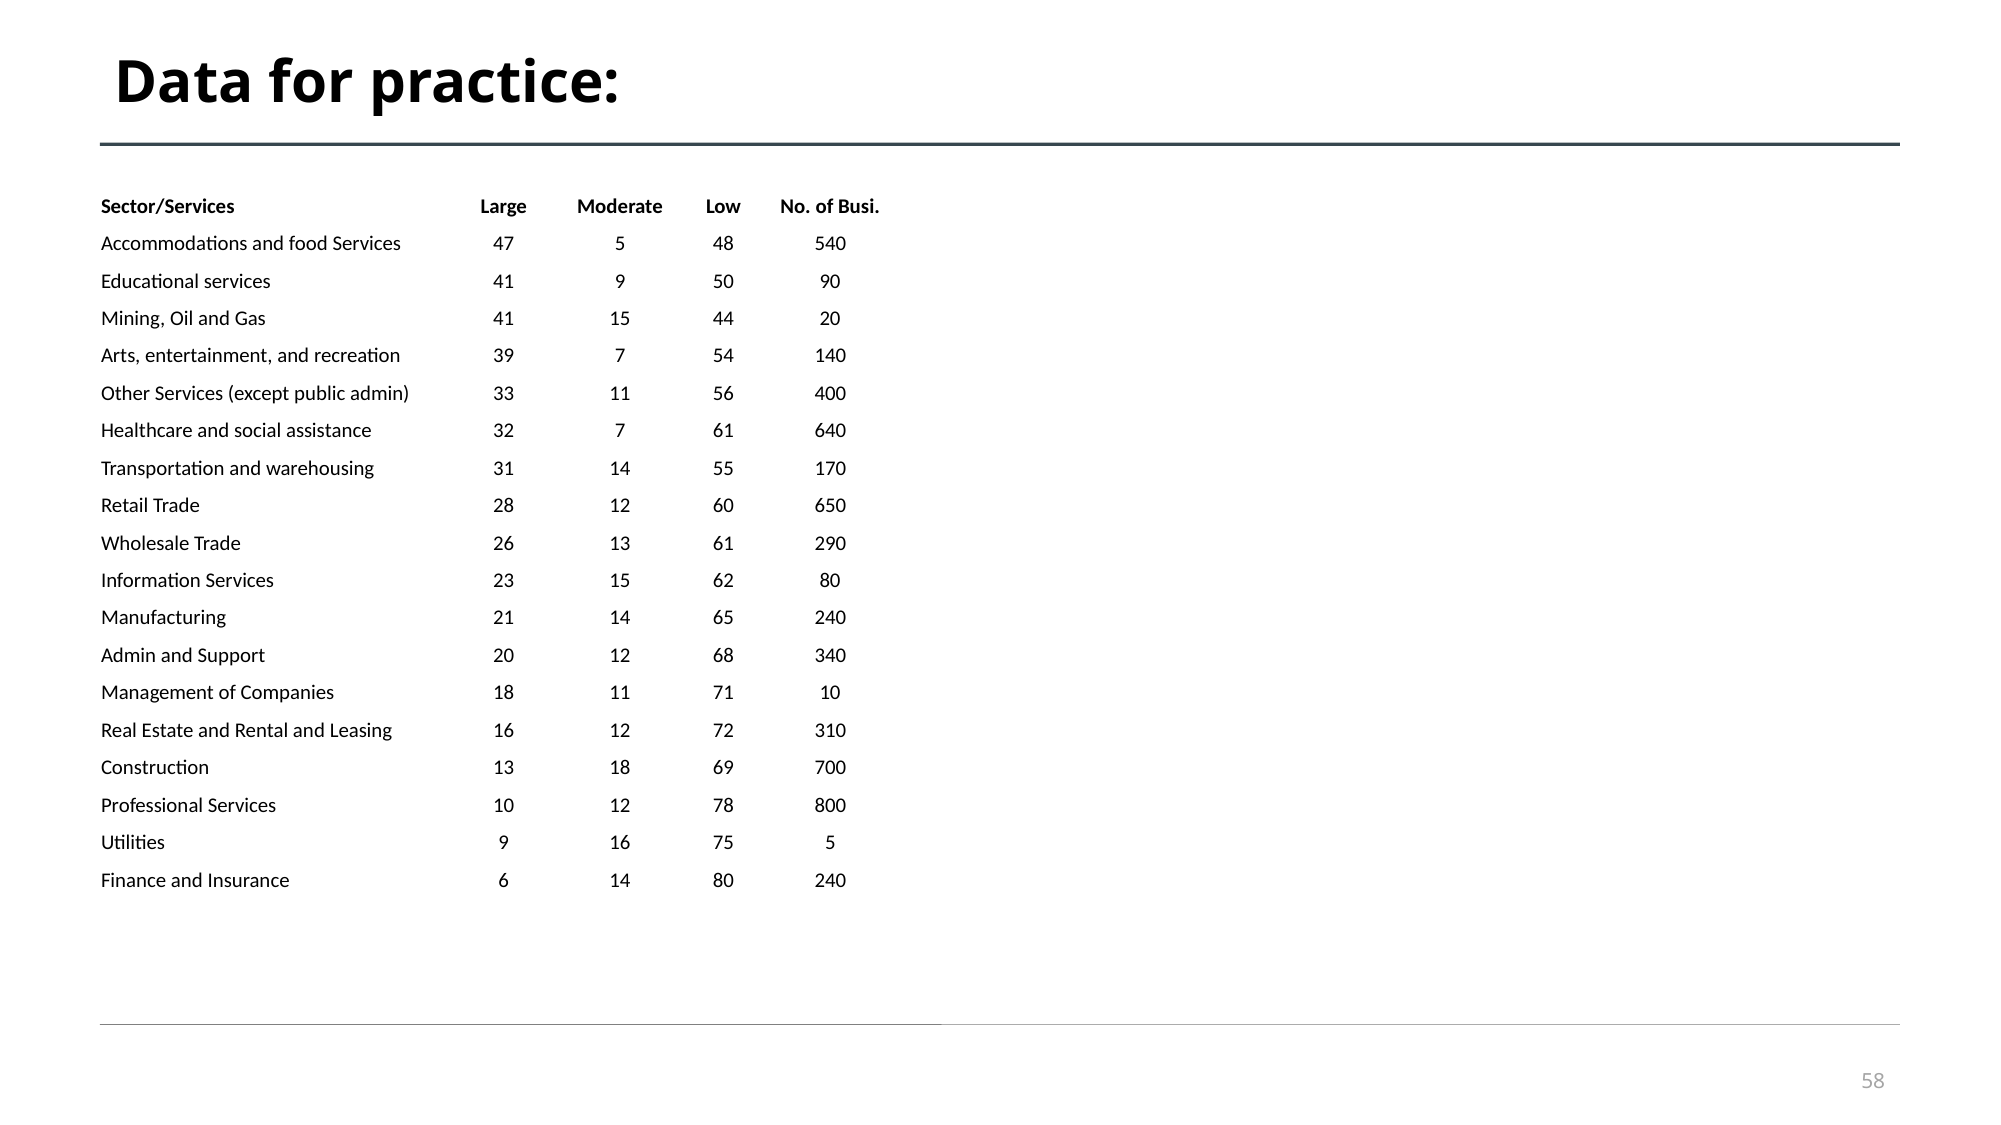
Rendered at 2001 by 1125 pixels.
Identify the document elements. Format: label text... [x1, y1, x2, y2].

table_cell Utilities [100, 825, 453, 863]
table_cell 18 [554, 750, 685, 788]
table_cell 28 [453, 488, 554, 526]
table_cell 61 [685, 526, 762, 563]
table_cell 170 [762, 451, 899, 488]
table_cell 15 [554, 301, 685, 339]
table_cell 60 [685, 488, 762, 526]
table_cell 9 [453, 825, 554, 863]
table_cell 12 [554, 638, 685, 676]
table_cell Admin and Support [100, 638, 453, 676]
table_cell 10 [453, 788, 554, 825]
table_cell 65 [685, 601, 762, 638]
table_cell 47 [453, 226, 554, 264]
table_header Moderate [554, 189, 685, 226]
table_cell 54 [685, 339, 762, 376]
table_cell 12 [554, 713, 685, 750]
table_header Large [453, 189, 554, 226]
table_cell Healthcare and social assistance [100, 413, 453, 451]
table_cell 13 [453, 750, 554, 788]
table_cell Wholesale Trade [100, 526, 453, 563]
table_cell 7 [554, 339, 685, 376]
table_cell 69 [685, 750, 762, 788]
table_cell 400 [762, 376, 899, 413]
table_cell Arts, entertainment, and recreation [100, 339, 453, 376]
table_cell 18 [453, 676, 554, 713]
table_cell 71 [685, 676, 762, 713]
table_cell 5 [762, 825, 899, 863]
table_cell 800 [762, 788, 899, 825]
table_cell Construction [100, 750, 453, 788]
table_cell 340 [762, 638, 899, 676]
table_cell 26 [453, 526, 554, 563]
title Data for practice: [99, 33, 1900, 135]
table_cell Manufacturing [100, 601, 453, 638]
table_cell 650 [762, 488, 899, 526]
table_cell Transportation and warehousing [100, 451, 453, 488]
table_cell 15 [554, 563, 685, 601]
table_cell 56 [685, 376, 762, 413]
table_cell 68 [685, 638, 762, 676]
table_cell Professional Services [100, 788, 453, 825]
table_cell 11 [554, 676, 685, 713]
table_cell 41 [453, 301, 554, 339]
table_cell 72 [685, 713, 762, 750]
table_cell 55 [685, 451, 762, 488]
table_cell 21 [453, 601, 554, 638]
table_cell 50 [685, 264, 762, 301]
table_cell 14 [554, 601, 685, 638]
table_cell 240 [762, 863, 899, 900]
table_cell Real Estate and Rental and Leasing [100, 713, 453, 750]
table_header Sector/Services [100, 189, 453, 226]
table_cell 6 [453, 863, 554, 900]
table_cell Other Services (except public admin) [100, 376, 453, 413]
table_cell 80 [762, 563, 899, 601]
table_cell 62 [685, 563, 762, 601]
table_cell 90 [762, 264, 899, 301]
slide_number 58 [1450, 1061, 1900, 1103]
table_cell 48 [685, 226, 762, 264]
table_cell 75 [685, 825, 762, 863]
table_cell 31 [453, 451, 554, 488]
table_cell Finance and Insurance [100, 863, 453, 900]
table_cell 640 [762, 413, 899, 451]
table_cell 61 [685, 413, 762, 451]
table_cell 290 [762, 526, 899, 563]
table_cell 140 [762, 339, 899, 376]
table_cell 240 [762, 601, 899, 638]
table_cell Information Services [100, 563, 453, 601]
table_cell 11 [554, 376, 685, 413]
table_cell 13 [554, 526, 685, 563]
table_cell 14 [554, 451, 685, 488]
table_cell 14 [554, 863, 685, 900]
table_cell 310 [762, 713, 899, 750]
table_cell 78 [685, 788, 762, 825]
table_cell 12 [554, 488, 685, 526]
table_cell 20 [762, 301, 899, 339]
table_cell Management of Companies [100, 676, 453, 713]
table_cell 41 [453, 264, 554, 301]
table_cell 20 [453, 638, 554, 676]
table_cell 80 [685, 863, 762, 900]
table_cell 16 [554, 825, 685, 863]
table_cell 32 [453, 413, 554, 451]
table_cell 10 [762, 676, 899, 713]
table_cell 5 [554, 226, 685, 264]
table_header No. of Busi. [762, 189, 899, 226]
table_cell Retail Trade [100, 488, 453, 526]
table_header Low [685, 189, 762, 226]
table_cell Educational services [100, 264, 453, 301]
table_cell 7 [554, 413, 685, 451]
table_cell 33 [453, 376, 554, 413]
table_cell 44 [685, 301, 762, 339]
table_cell 9 [554, 264, 685, 301]
table_cell 12 [554, 788, 685, 825]
table_cell Accommodations and food Services [100, 226, 453, 264]
table_cell 540 [762, 226, 899, 264]
table_cell 700 [762, 750, 899, 788]
table_cell 23 [453, 563, 554, 601]
table_cell 39 [453, 339, 554, 376]
table_cell 16 [453, 713, 554, 750]
table_cell Mining, Oil and Gas [100, 301, 453, 339]
